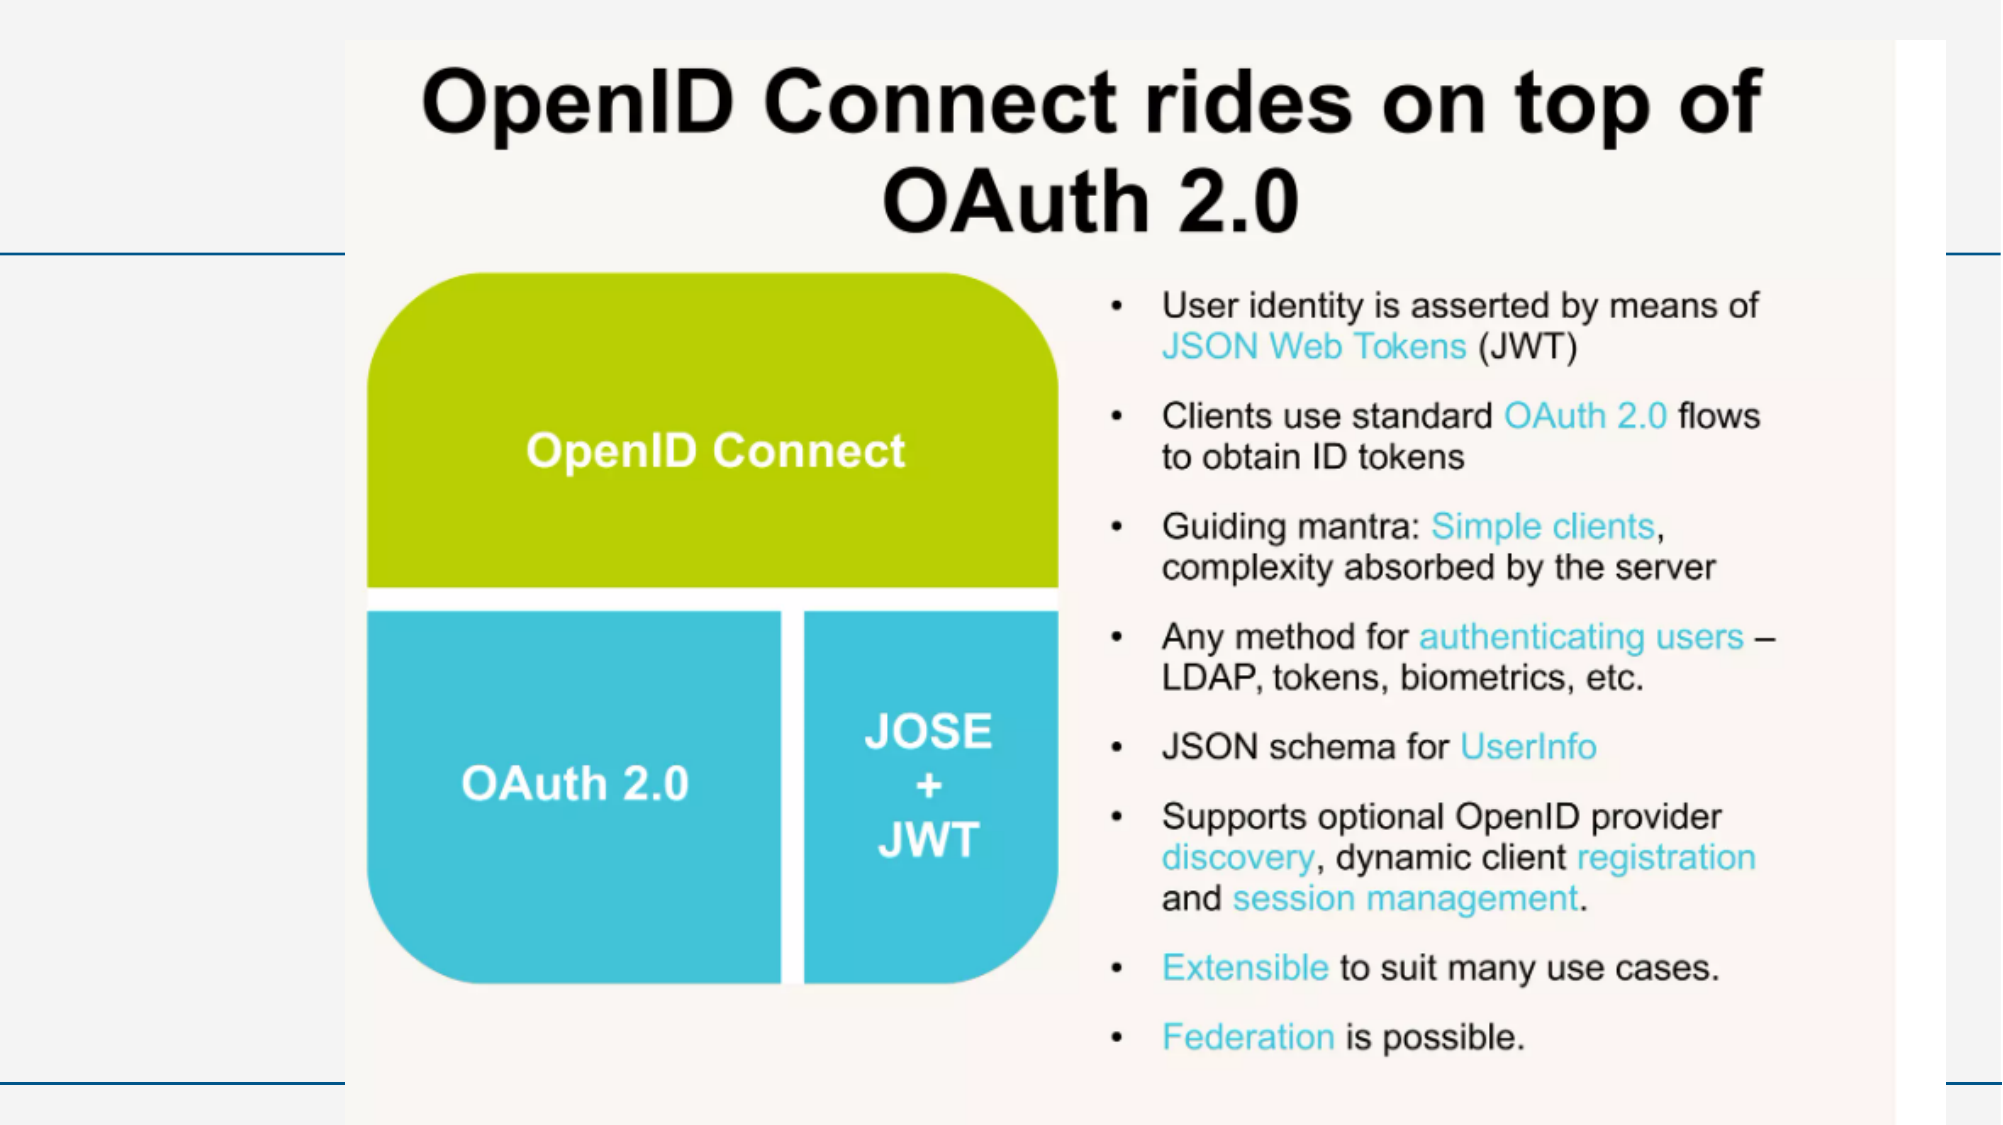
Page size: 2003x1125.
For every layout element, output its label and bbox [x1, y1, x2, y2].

picture [344, 39, 1946, 1125]
